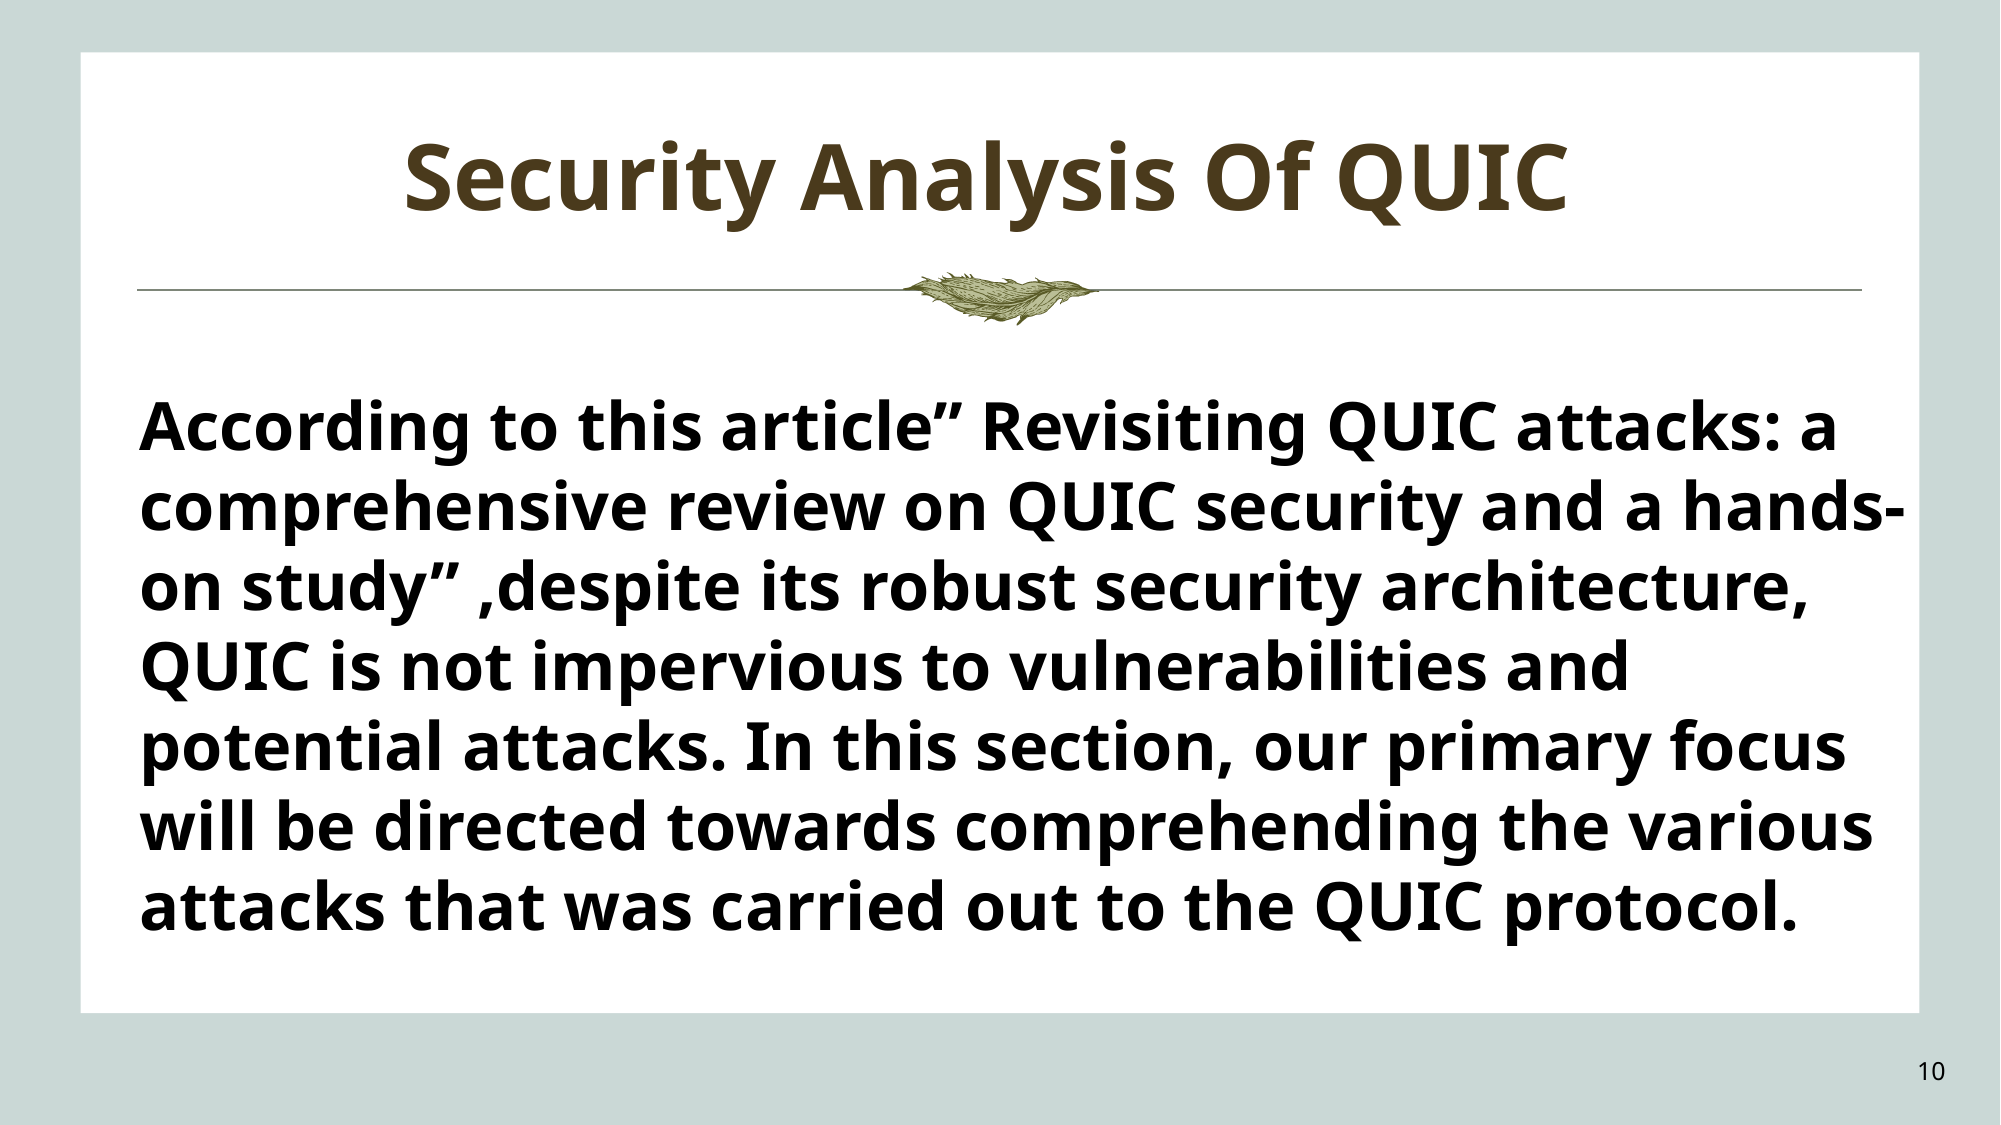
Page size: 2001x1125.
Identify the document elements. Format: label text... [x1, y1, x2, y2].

slide_number 10 [1510, 1042, 1961, 1103]
text_box According to this article” Revisiting QUIC attacks: a comprehensive review on QUIC security and a hands-on study” ,despite its robust security architecture, QUIC is not impervious to vulnerabilities and potential attacks. In this section, our primary focus will be directed towards comprehending the various attacks that was carried out to the QUIC protocol. [124, 376, 1930, 951]
title Security Analysis Of QUIC [124, 127, 1850, 345]
